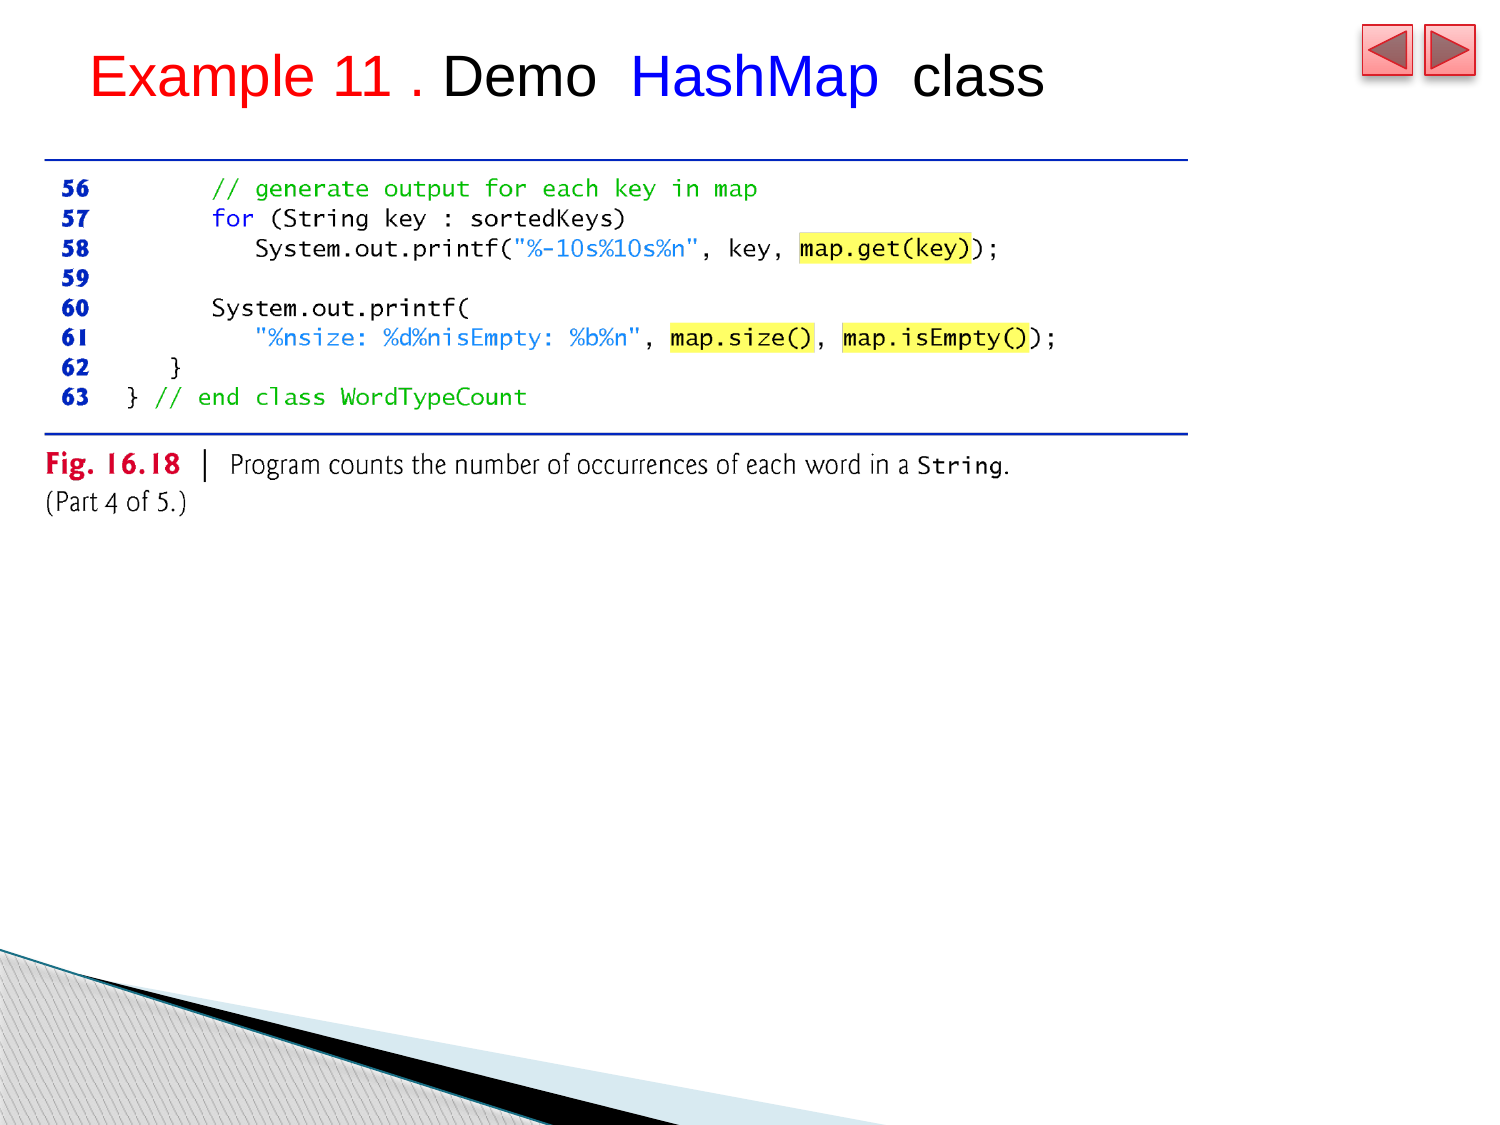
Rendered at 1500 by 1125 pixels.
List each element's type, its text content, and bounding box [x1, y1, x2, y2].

picture [0, 106, 1500, 1018]
text_box Example 11 . Demo HashMap class [75, 30, 1300, 106]
